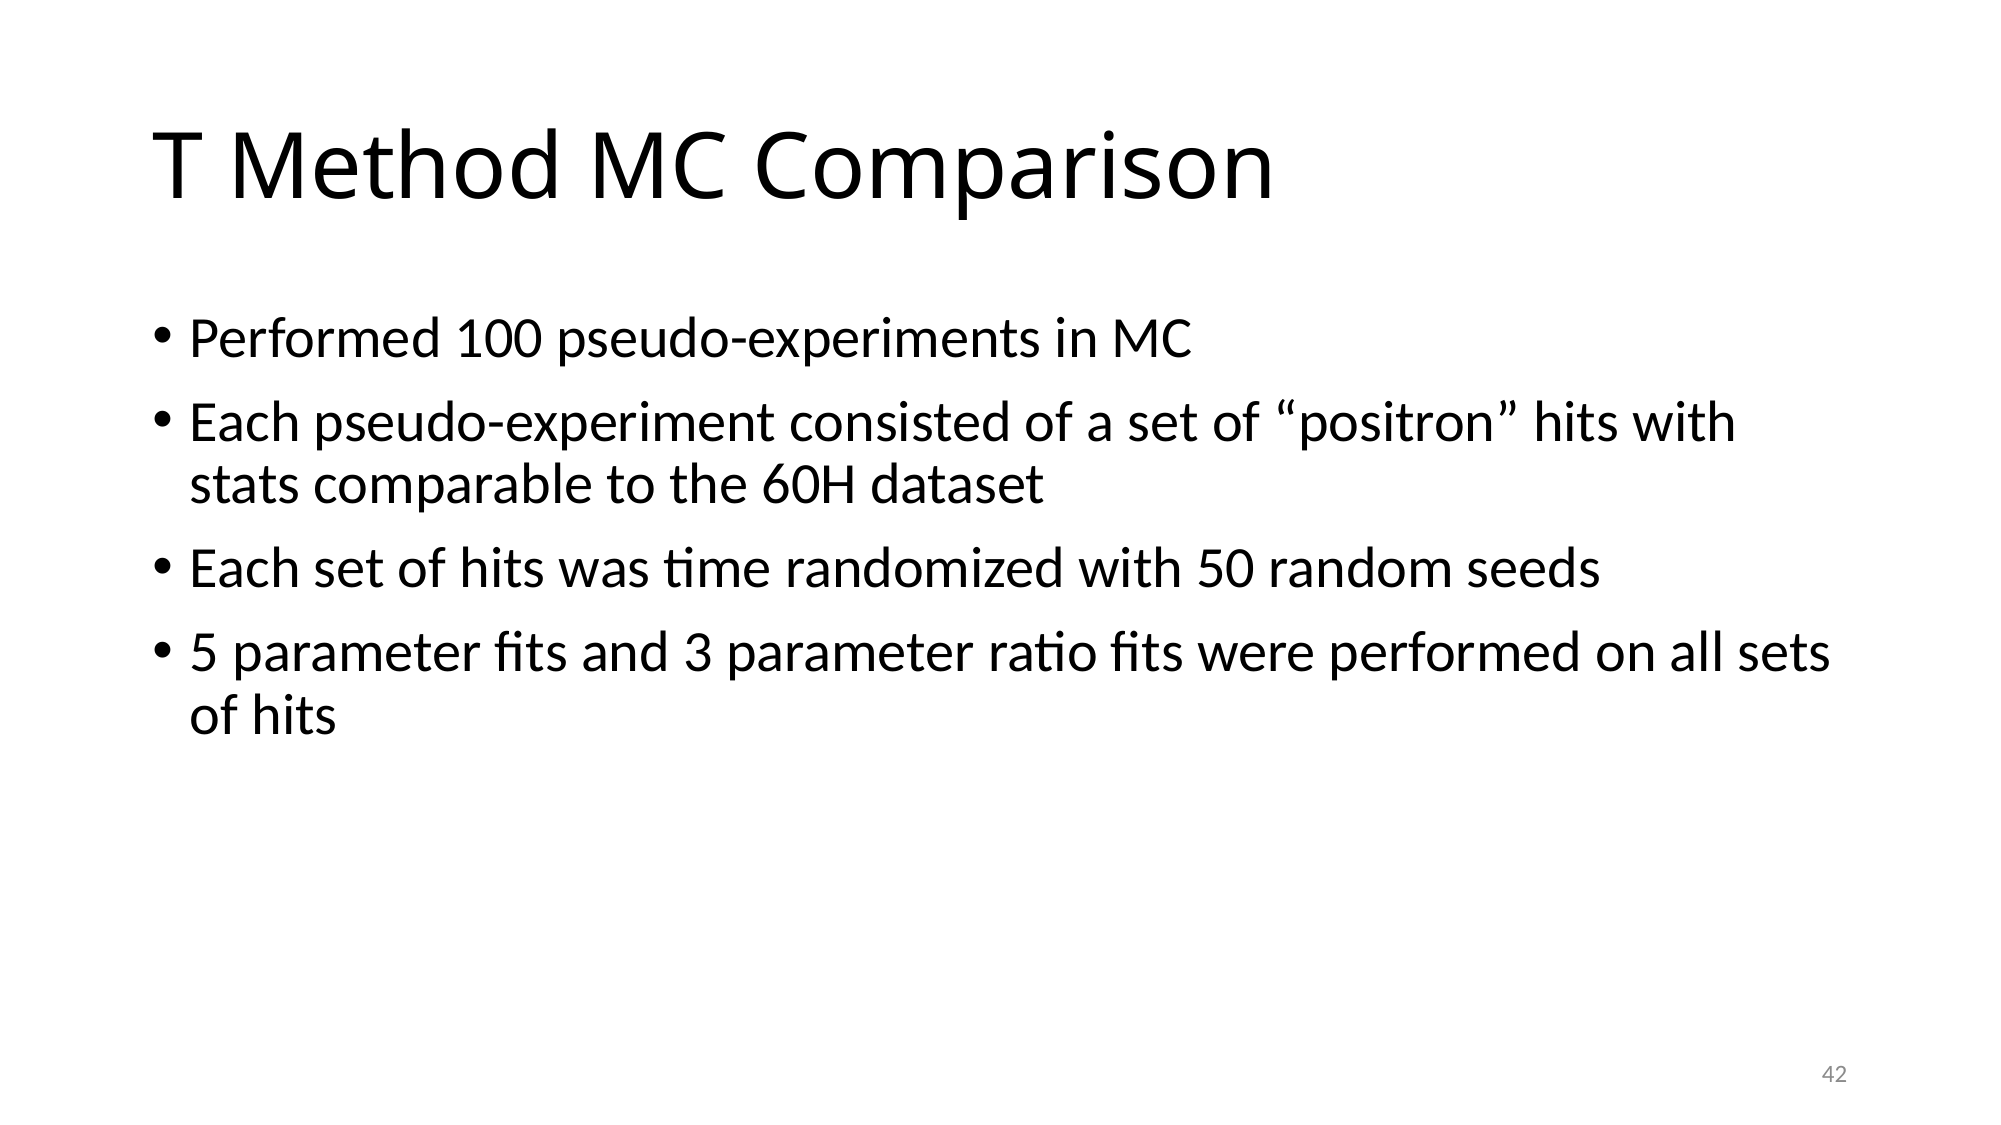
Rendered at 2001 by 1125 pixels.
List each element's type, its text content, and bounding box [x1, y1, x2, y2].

slide_number 42 [1412, 1042, 1863, 1103]
title T Method MC Comparison [137, 59, 1863, 278]
list Performed 100 pseudo-experiments in MC Each pseudo-experiment consisted of a set of “positron” hits with stats comparable to the 60H dataset Each set of hits was time randomized with 50 random seeds 5 parameter fits and 3 parameter ratio fits were performed on all sets of hits [137, 299, 1863, 1014]
